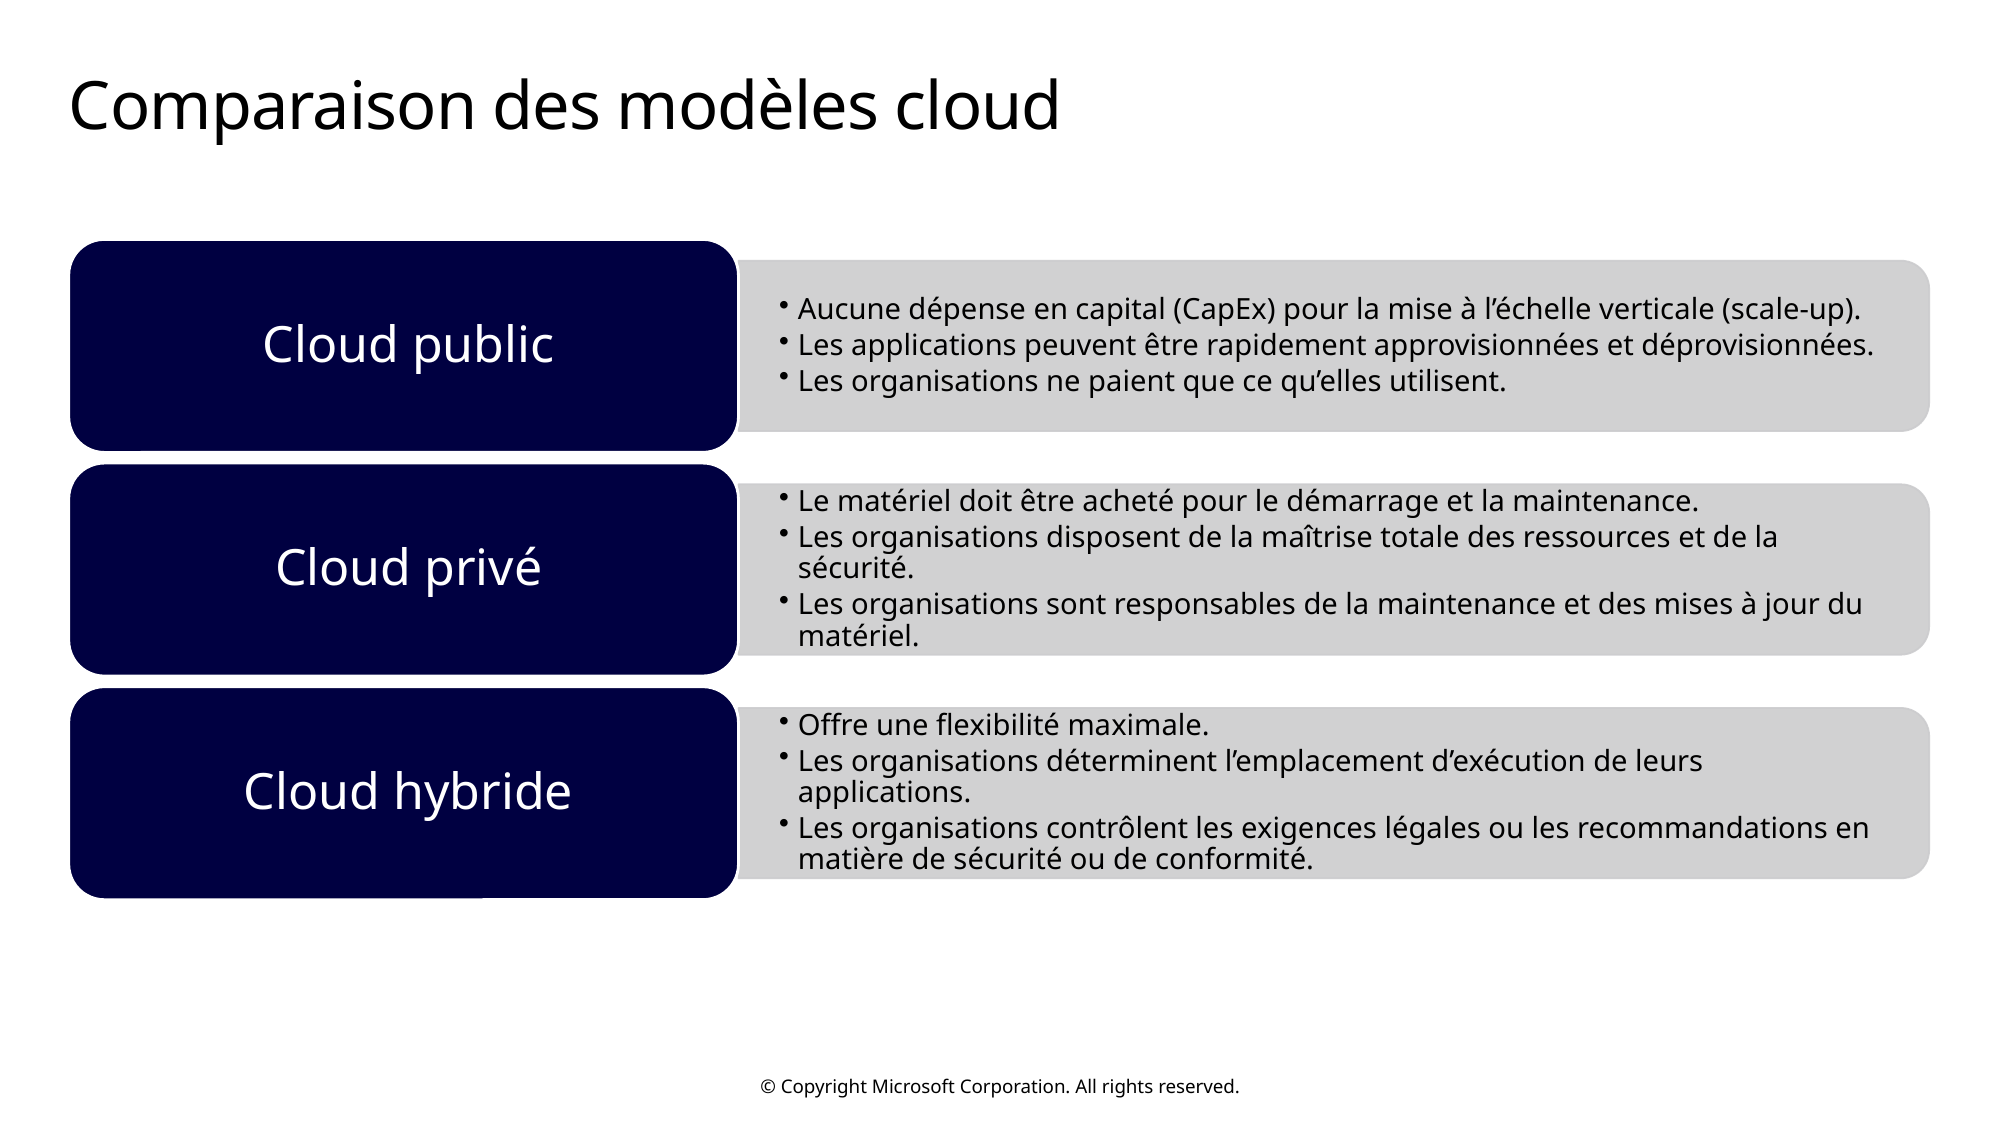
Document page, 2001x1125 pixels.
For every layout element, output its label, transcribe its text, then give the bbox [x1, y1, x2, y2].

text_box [68, 238, 1930, 901]
title Comparaison des modèles cloud [68, 72, 1930, 184]
